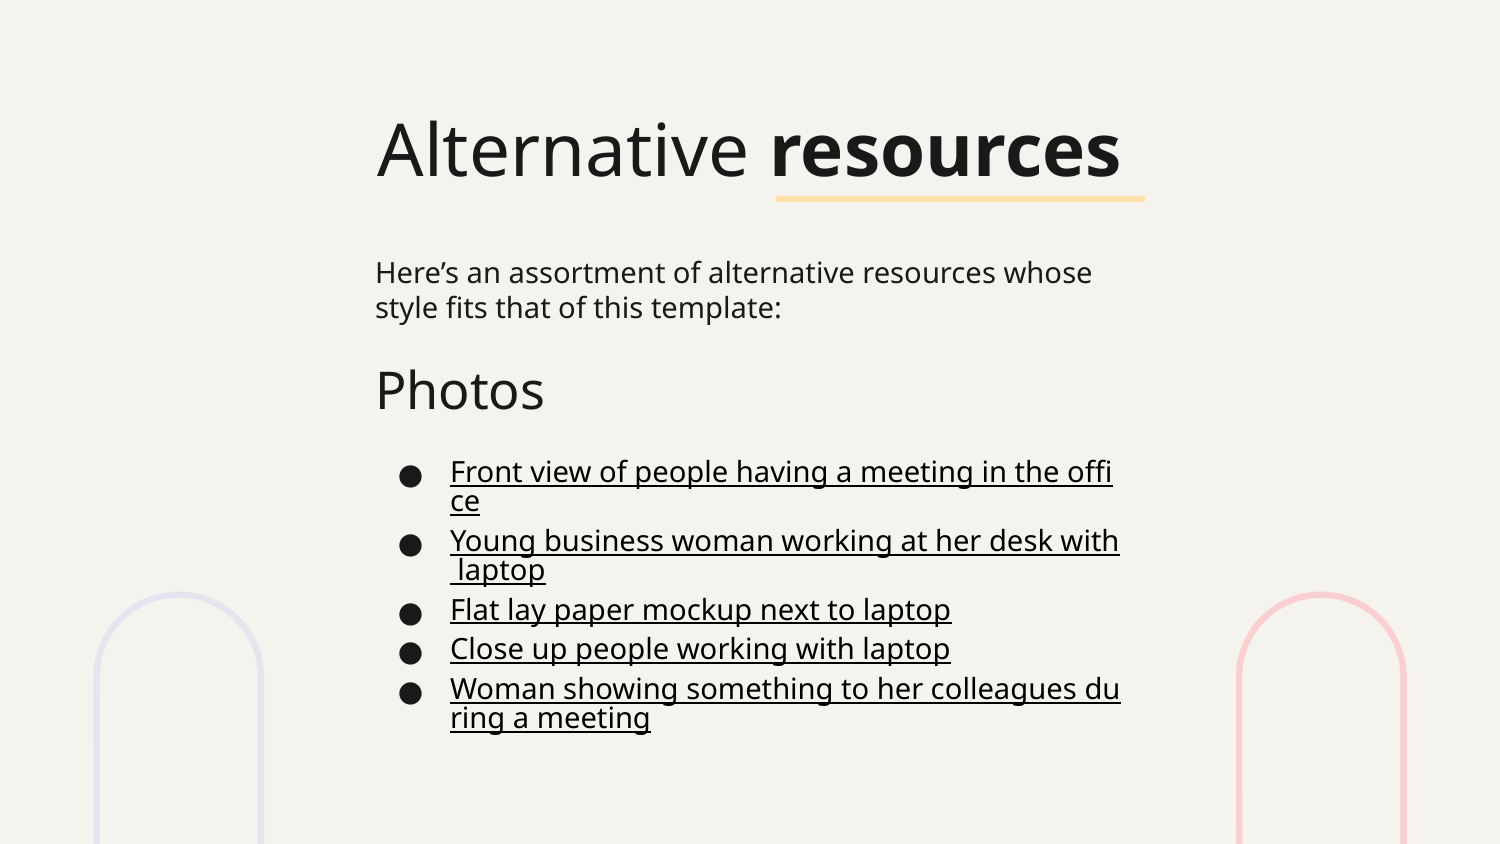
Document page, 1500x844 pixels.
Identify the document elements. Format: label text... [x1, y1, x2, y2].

title Alternative resources [118, 88, 1382, 183]
list Here’s an assortment of alternative resources whose style fits that of this template: Photos Front view of people having a meeting in the office Young business woman working at her desk with laptop Flat lay paper mockup next to laptop Close up people working with laptop Woman showing something to her colleagues during a meeting [360, 239, 1140, 721]
